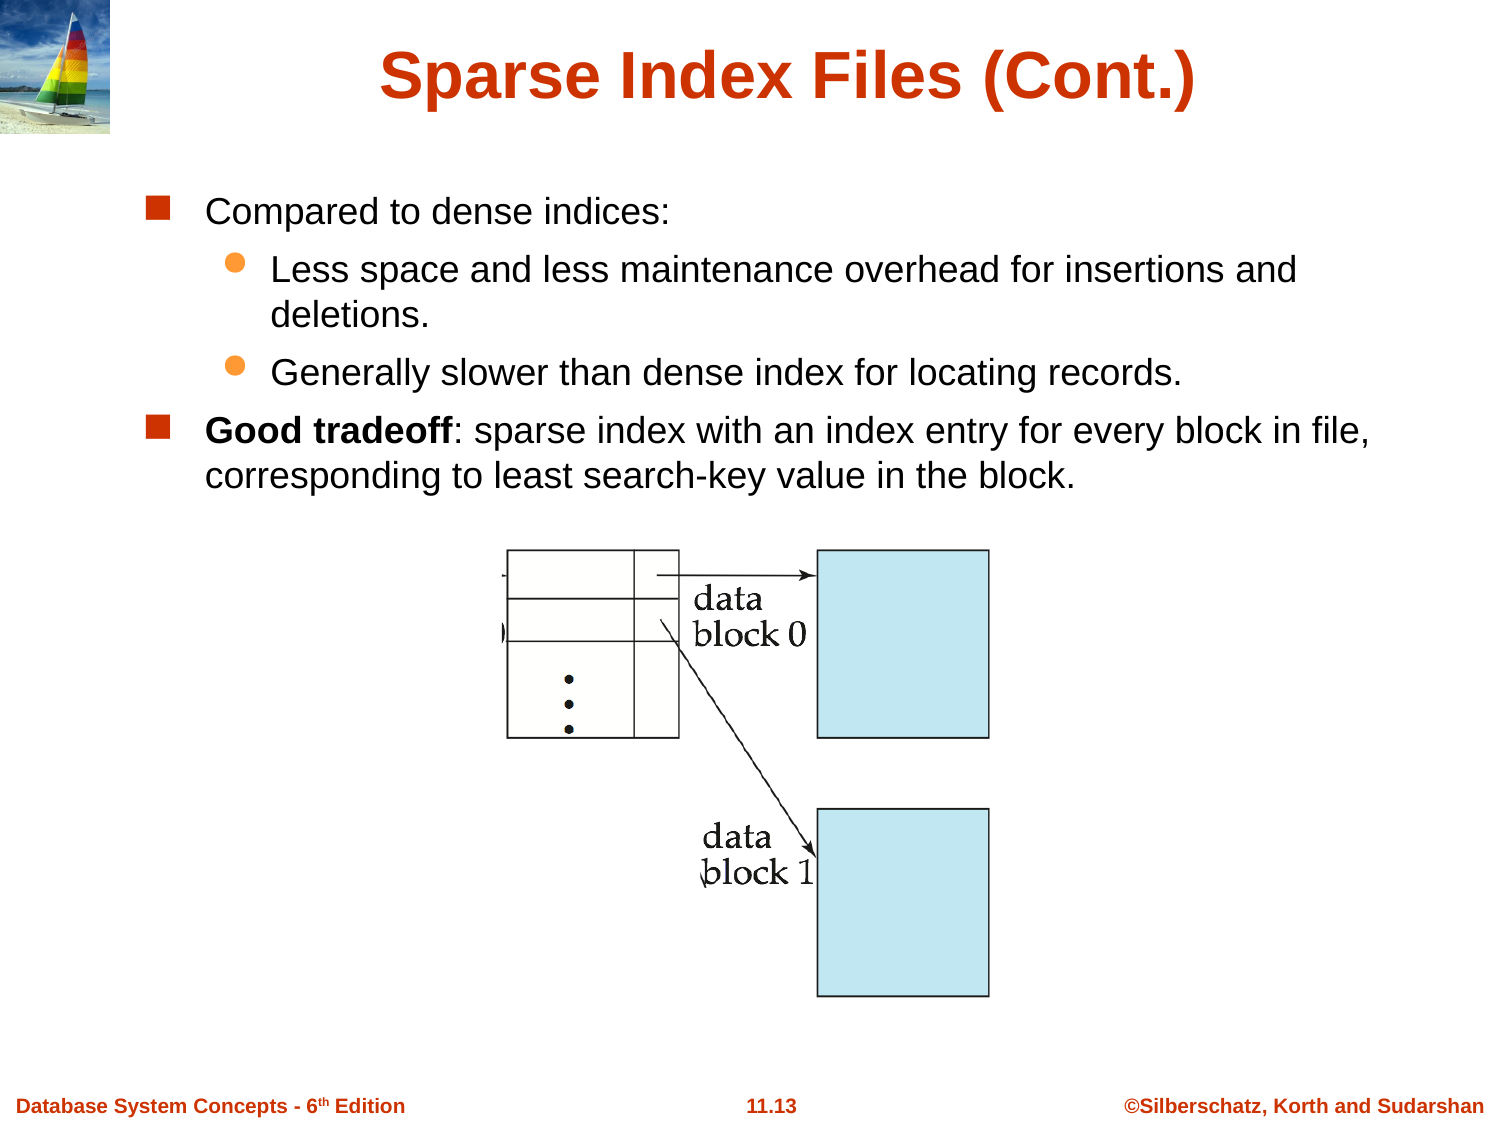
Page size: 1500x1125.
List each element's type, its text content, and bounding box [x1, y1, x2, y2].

title Sparse Index Files (Cont.) [125, 18, 1452, 120]
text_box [493, 548, 991, 1019]
picture [0, 0, 110, 134]
list Compared to dense indices: Less space and less maintenance overhead for insertions and deletions. Generally slower than dense index for locating records. Good tradeoff: sparse index with an index entry for every block in file, corresponding to least search-key value in the block. [133, 179, 1391, 984]
